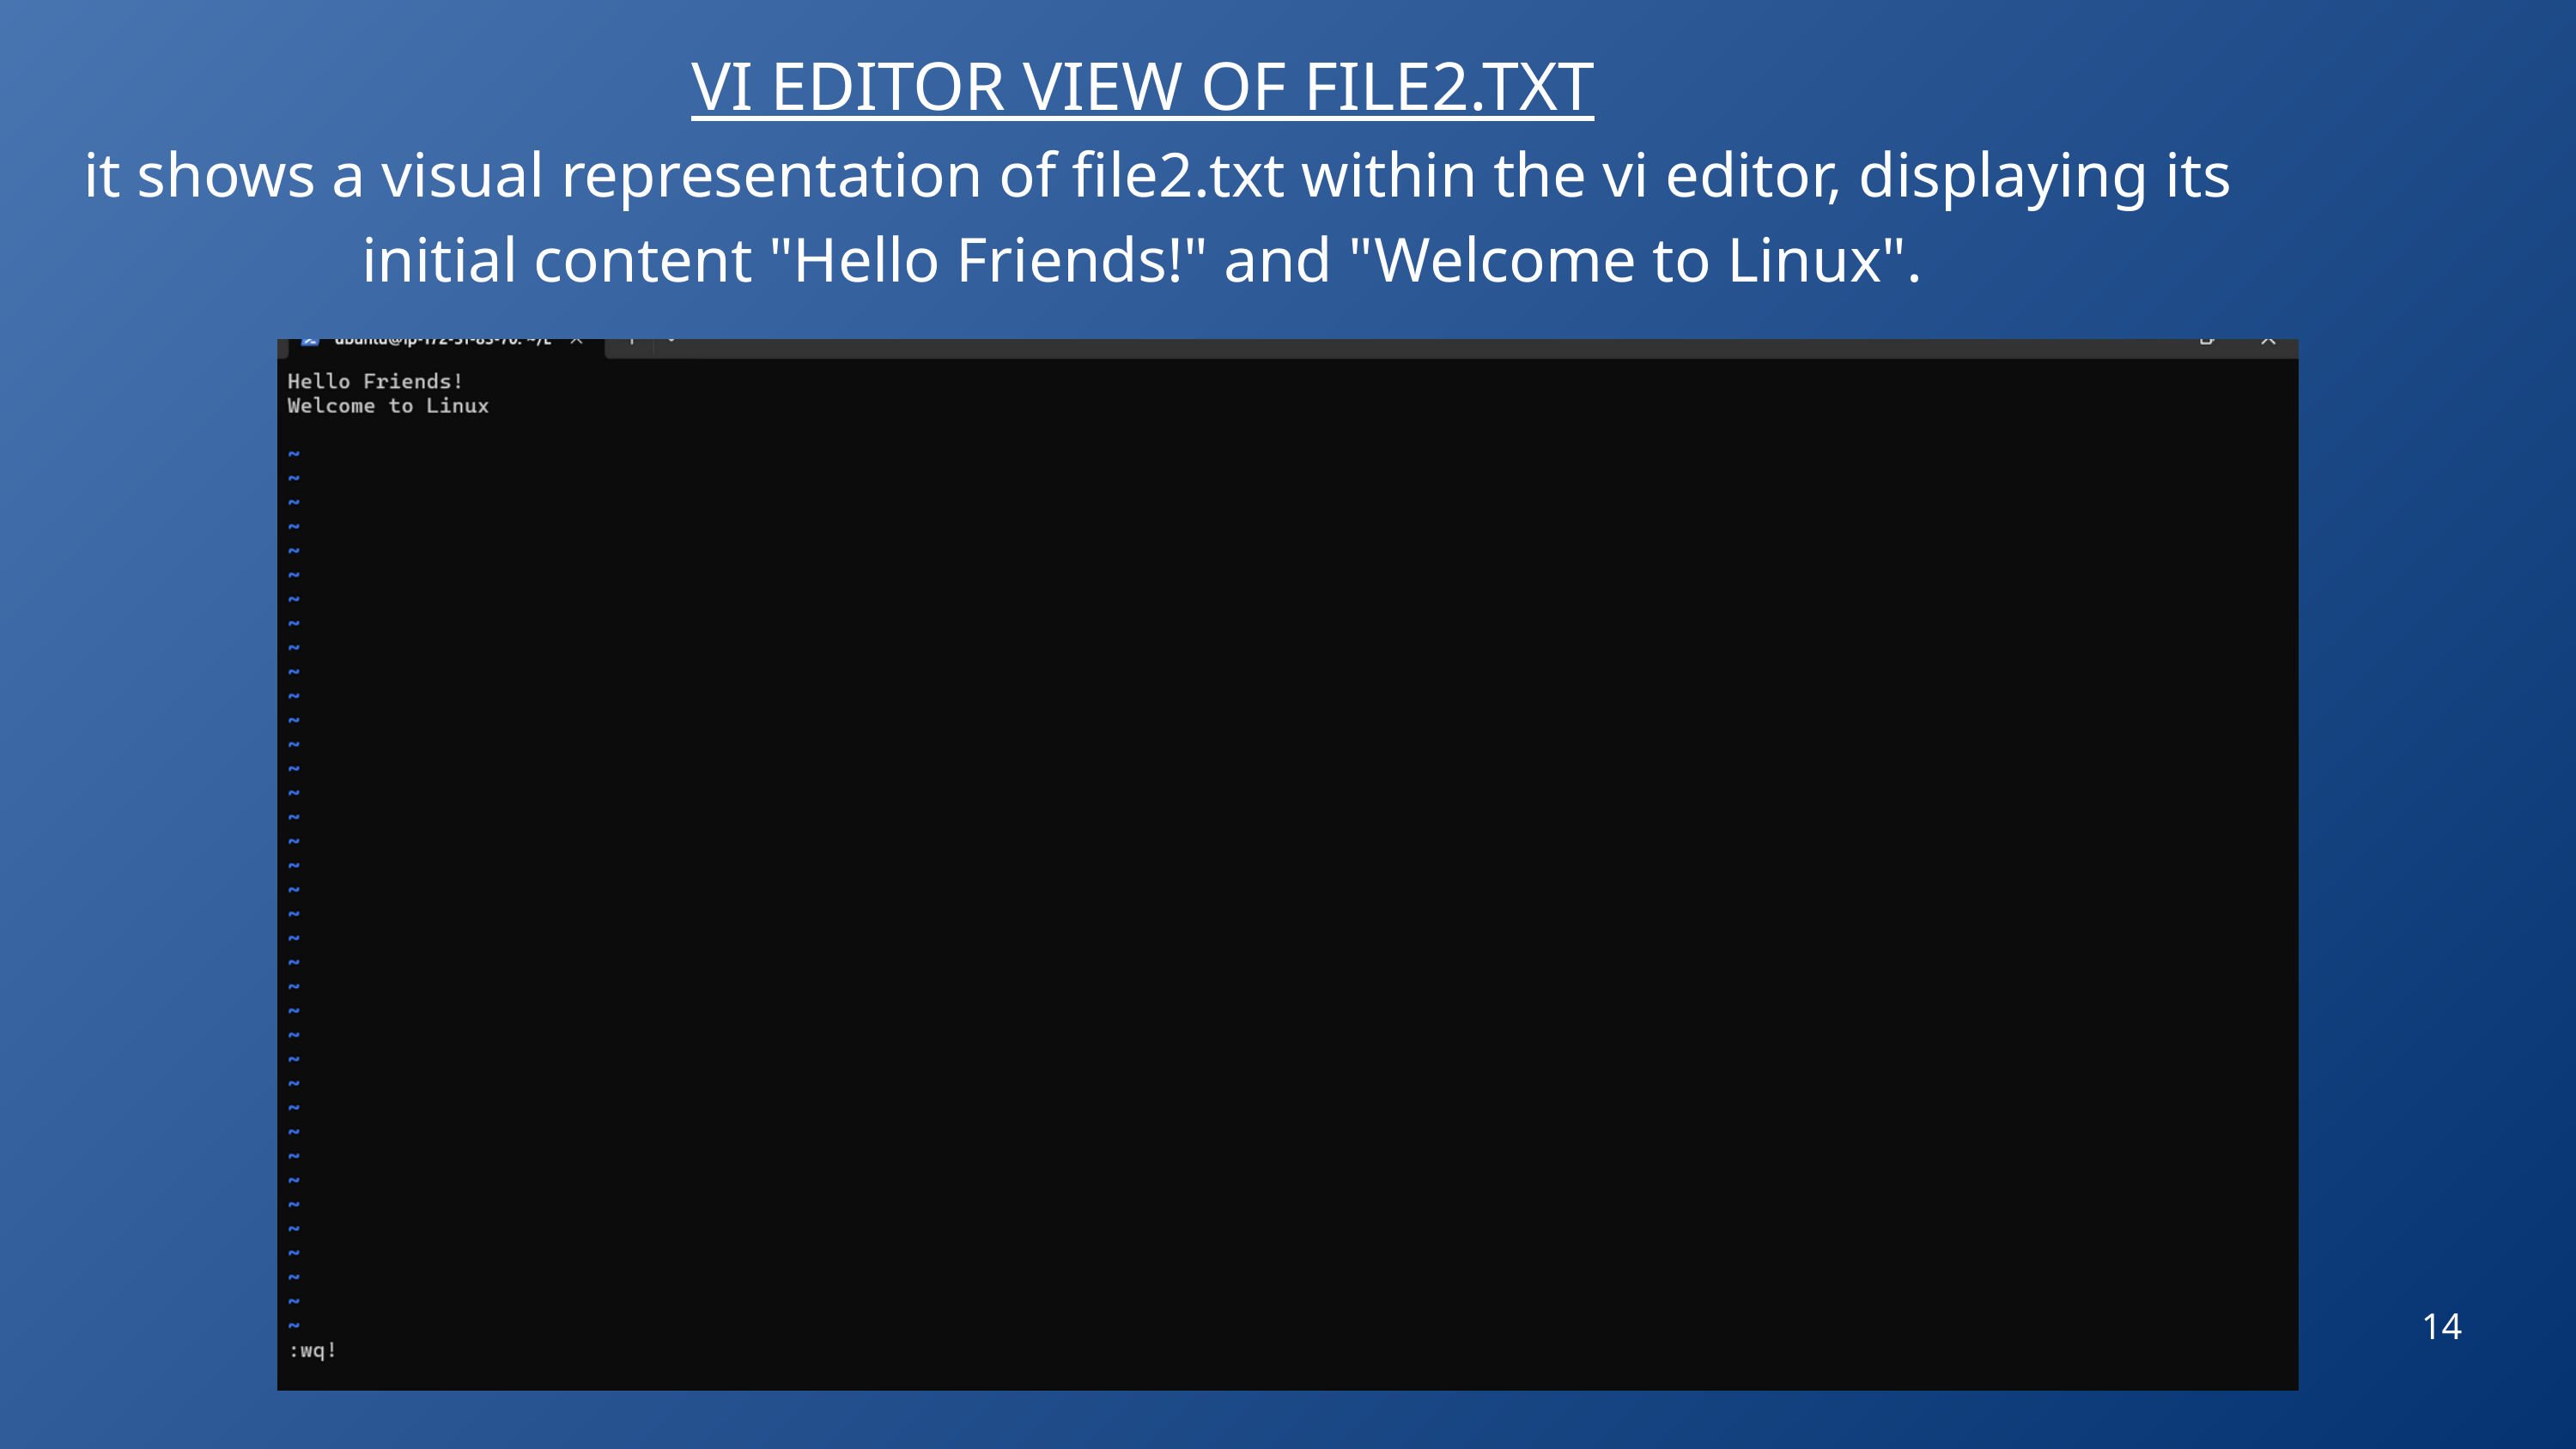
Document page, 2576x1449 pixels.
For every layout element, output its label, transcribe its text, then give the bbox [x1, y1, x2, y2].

text_box [277, 339, 2299, 1391]
text_box 14 [2421, 1296, 2463, 1348]
text_box VI EDITOR VIEW OF FILE2.TXT it shows a visual representation of file2.txt within the vi editor, displaying its initial content "Hello Friends!" and "Welcome to Linux". [0, 31, 2287, 294]
